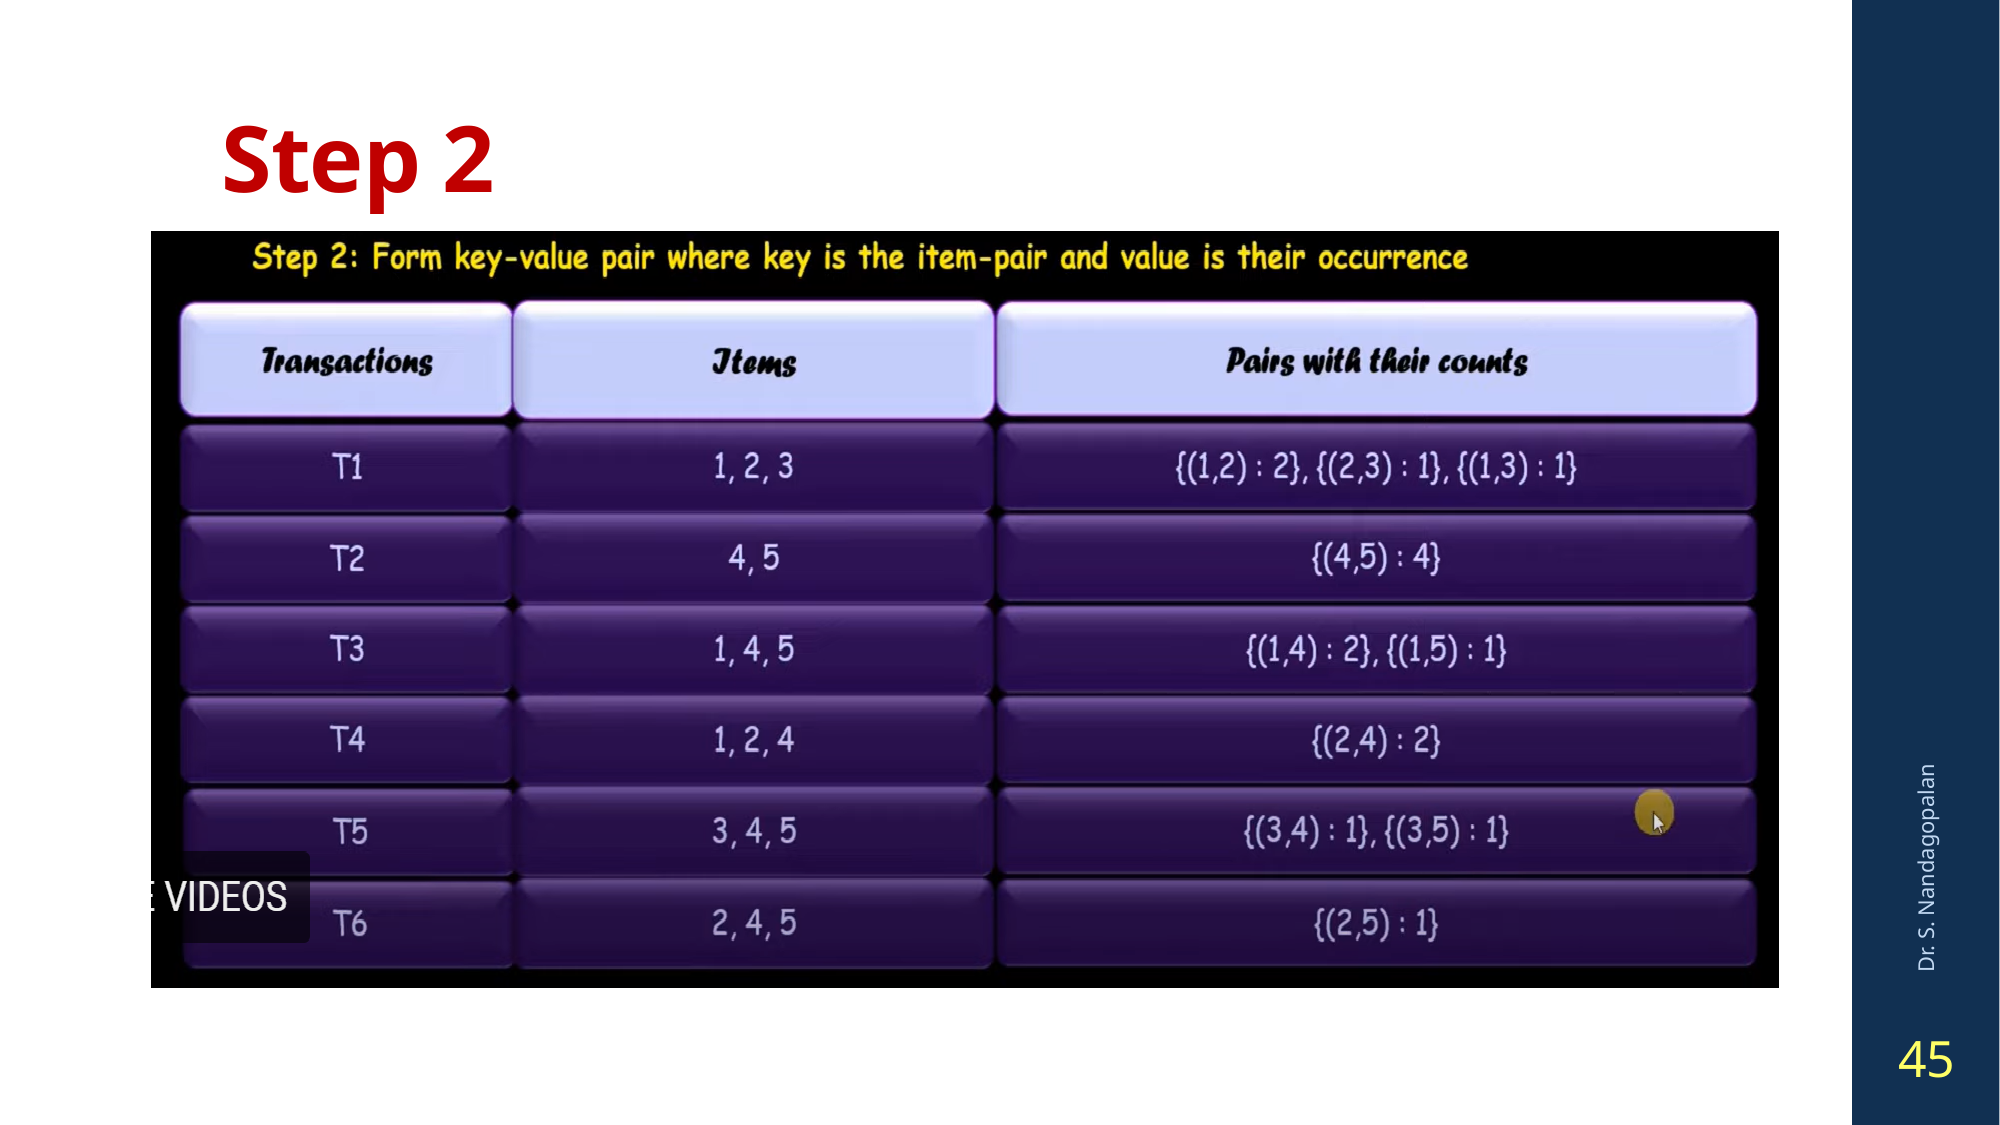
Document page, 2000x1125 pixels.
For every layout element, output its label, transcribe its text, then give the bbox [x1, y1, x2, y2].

slide_number 45 [1852, 1012, 2000, 1110]
picture [151, 231, 1779, 988]
footer Dr. S. Nandagopalan [1897, 400, 1957, 988]
title Step 2 [206, 60, 1797, 220]
